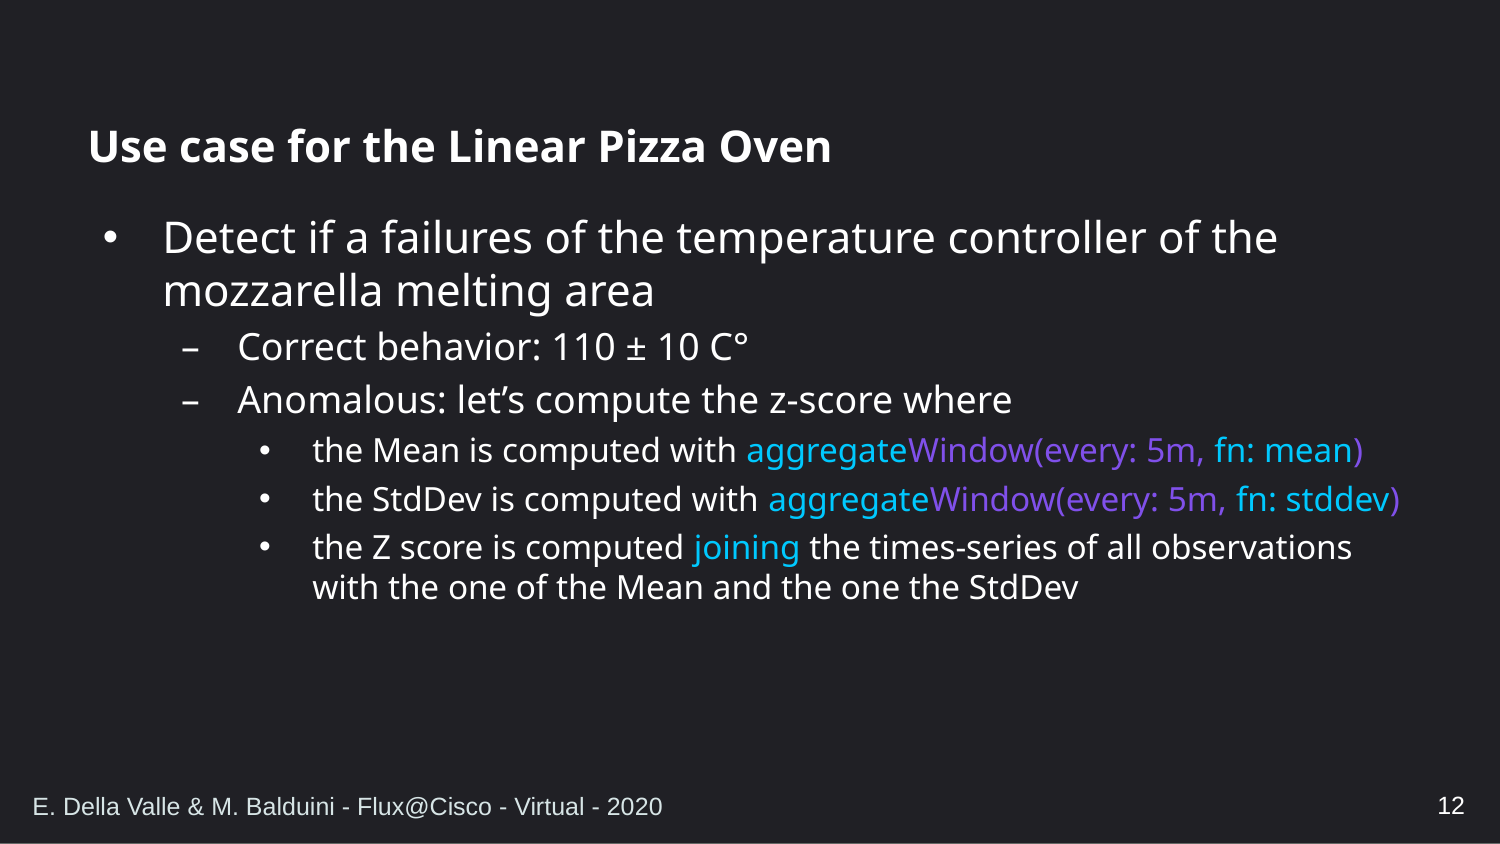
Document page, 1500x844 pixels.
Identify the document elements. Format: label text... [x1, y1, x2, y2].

title Use case for the Linear Pizza Oven [76, 99, 1423, 196]
slide_number 12 [1142, 782, 1481, 828]
list Detect if a failures of the temperature controller of the mozzarella melting area Correct behavior: 110 ± 10 C° Anomalous: let’s compute the z-score where the Mean is computed with aggregateWindow(every: 5m, fn: mean) the StdDev is computed with aggregateWindow(every: 5m, fn: stddev) the Z score is computed joining the times-series of all observations with the one of the Mean and the one the StdDev [76, 204, 1423, 761]
footer E. Della Valle & M. Balduini - Flux@Cisco - Virtual - 2020 [17, 783, 1135, 828]
